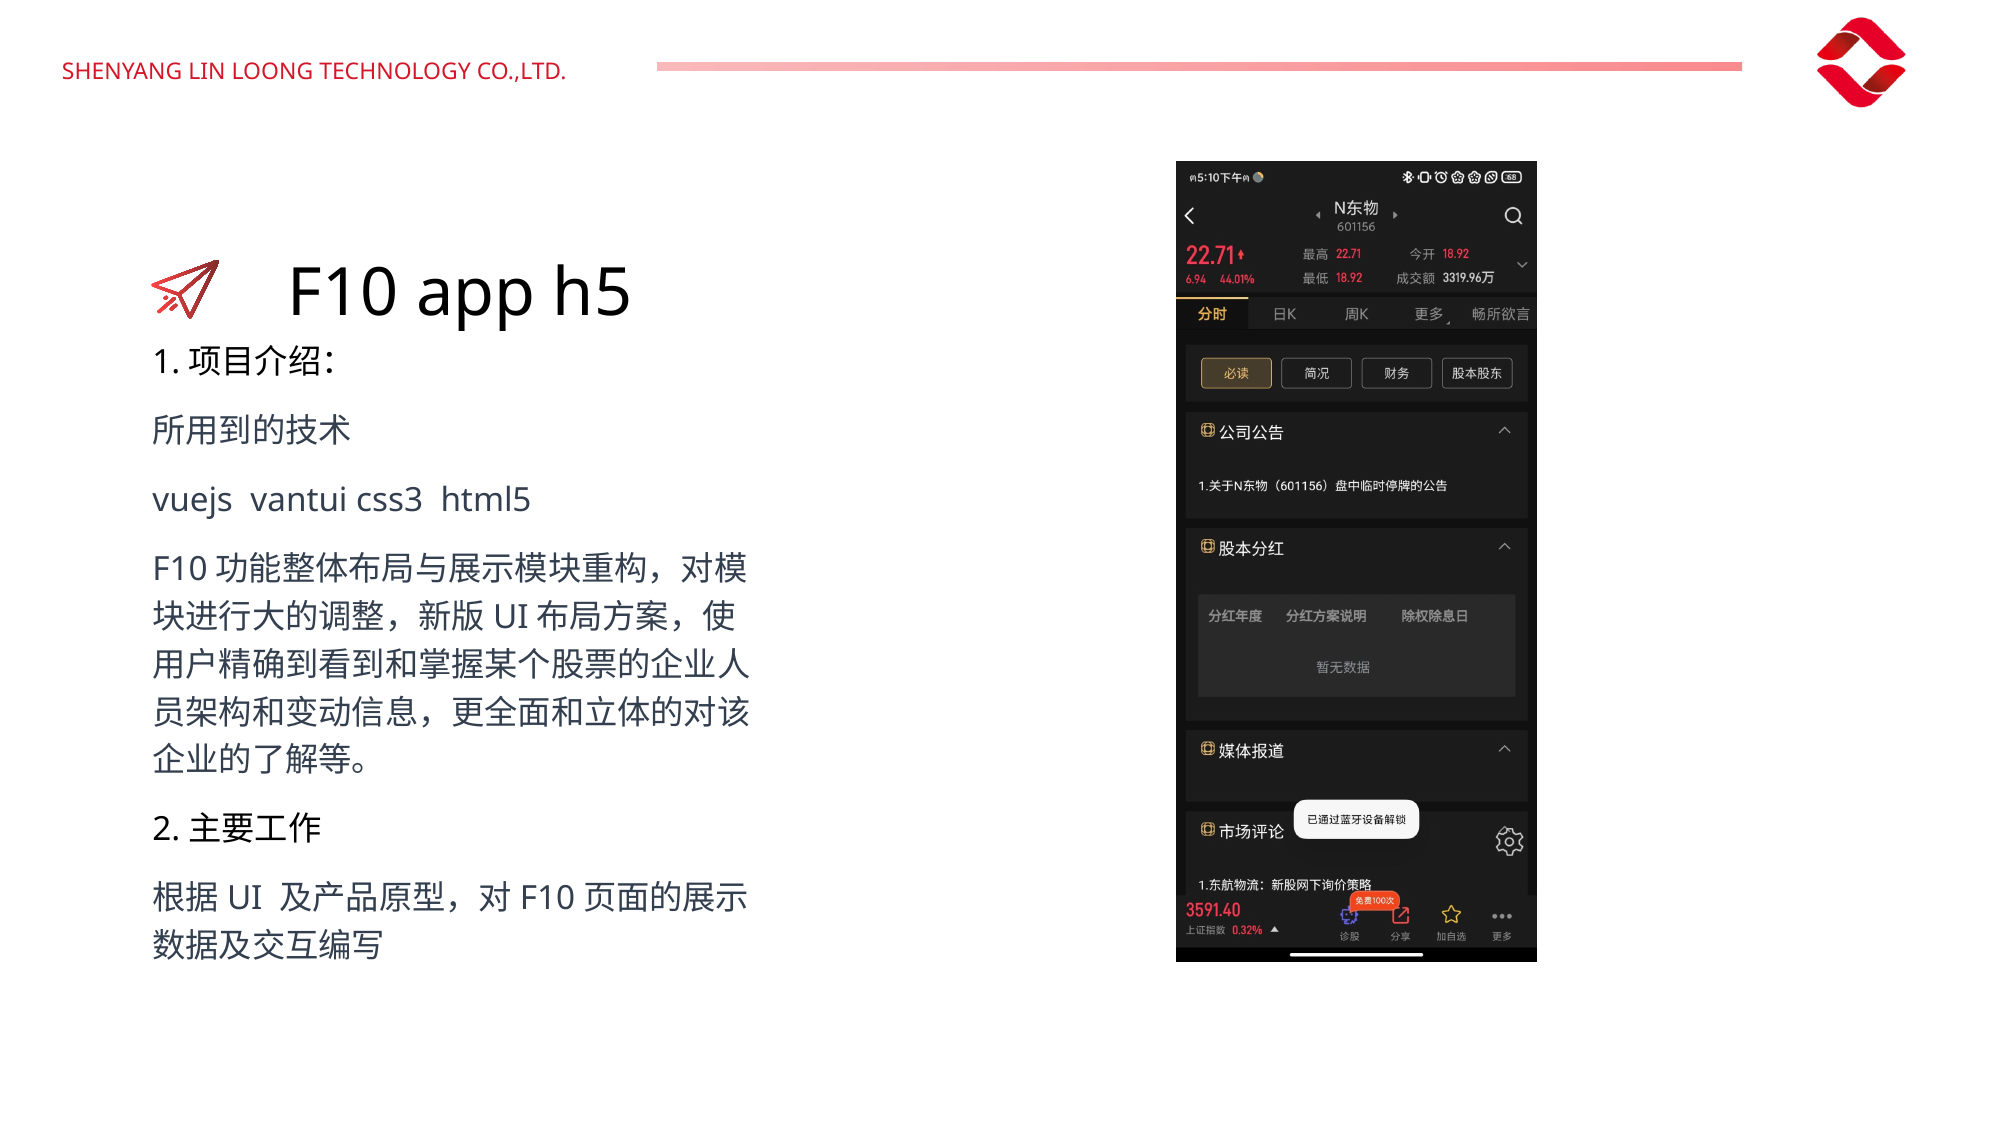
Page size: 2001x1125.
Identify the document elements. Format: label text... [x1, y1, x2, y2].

list 1.项目介绍： 所用到的技术 vuejs vantui css3 html5 F10功能整体布局与展示模块重构，对模块进行大的调整，新版UI布局方案，使用户精确到看到和掌握某个股票的企业人员架构和变动信息，更全面和立体的对该企业的了解等。 2.主要工作 根据UI 及产品原型，对F10页面的展示数据及交互编写 [137, 337, 783, 1066]
title F10 app h5 [137, 75, 783, 337]
picture [1176, 161, 1537, 962]
text_box [151, 259, 220, 319]
picture [1809, 9, 1916, 116]
